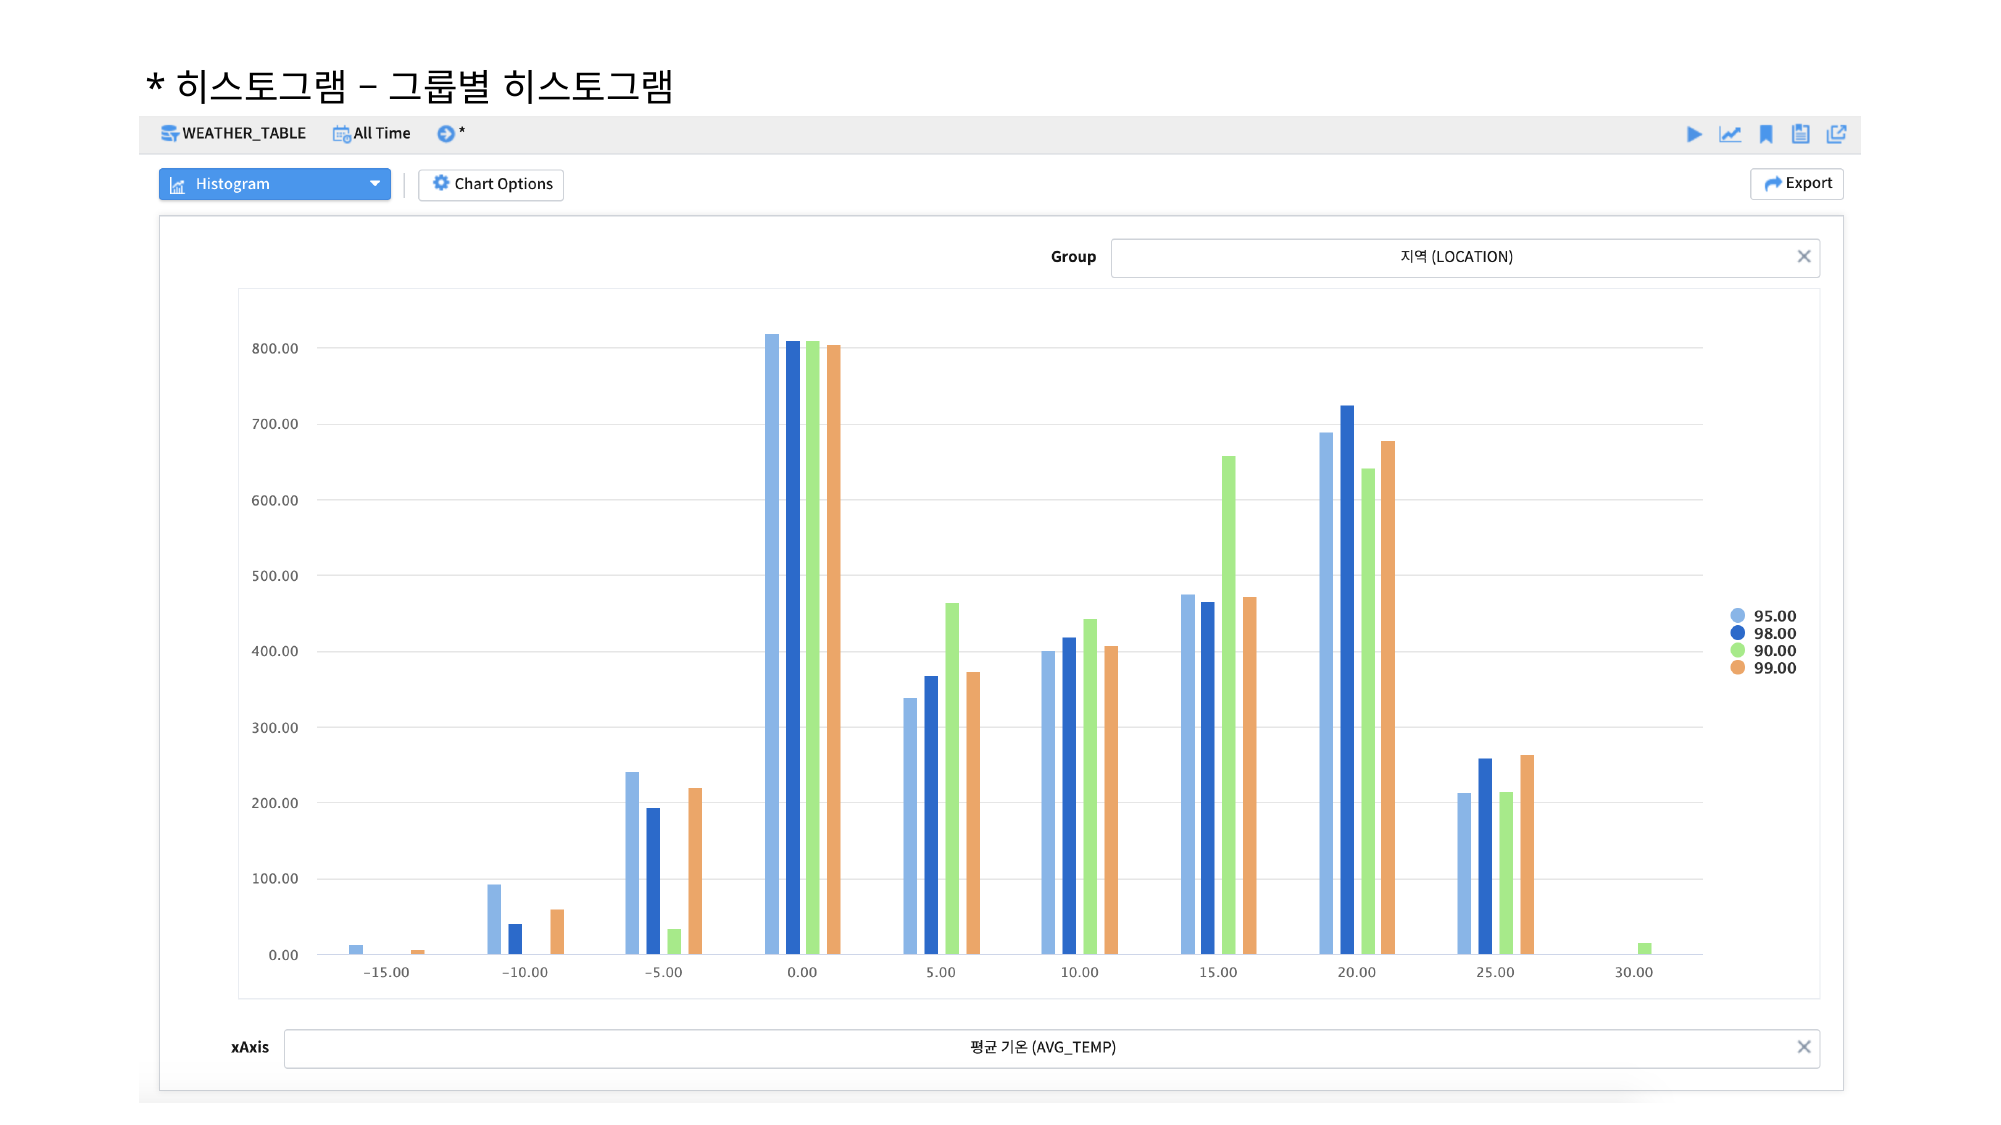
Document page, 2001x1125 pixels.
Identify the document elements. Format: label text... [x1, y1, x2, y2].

text_box *히스토그램 – 그룹별 히스토그램 [130, 56, 964, 116]
picture [139, 116, 1861, 1103]
